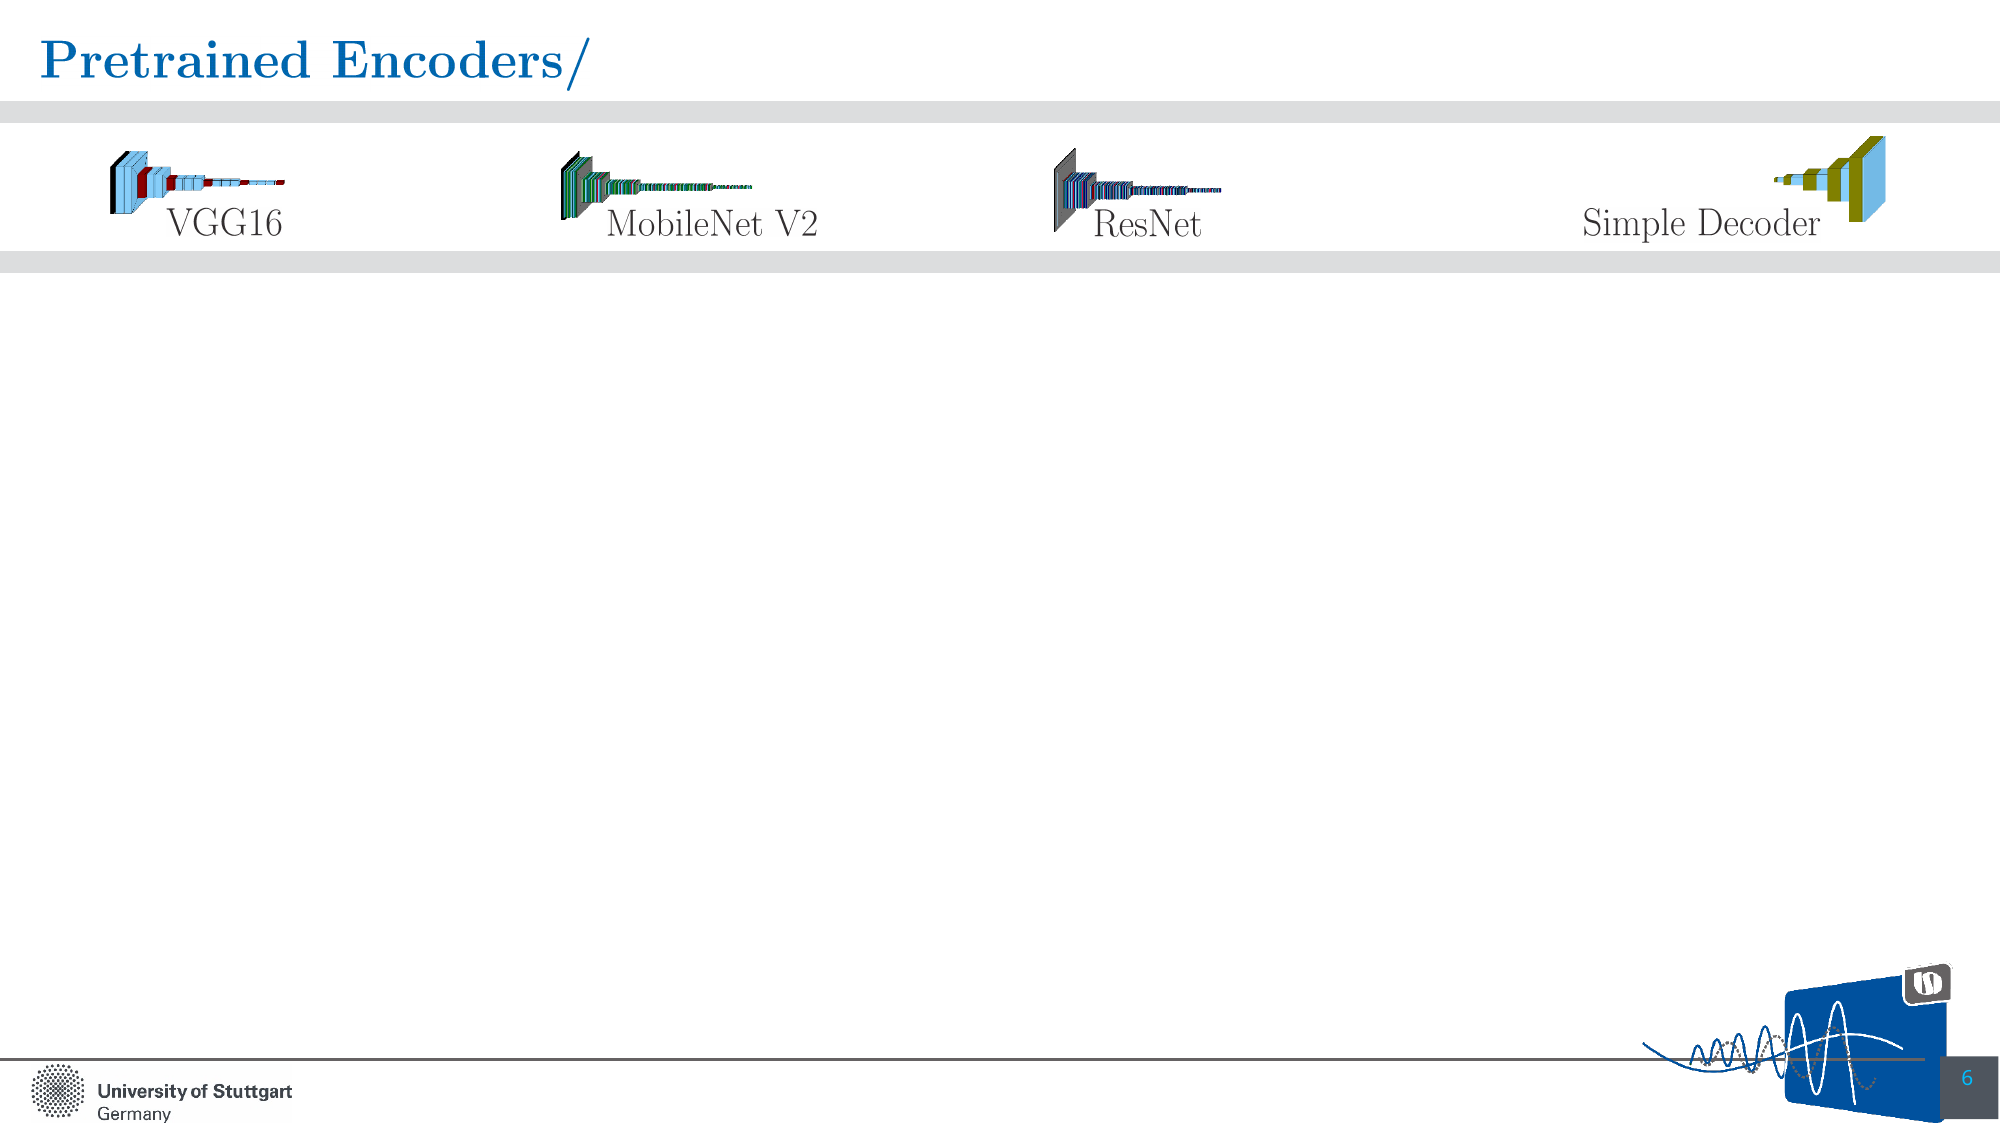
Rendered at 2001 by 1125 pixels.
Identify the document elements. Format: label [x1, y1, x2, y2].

picture [107, 151, 286, 237]
text_box [0, 251, 2000, 273]
picture [1052, 148, 1222, 238]
picture [0, 961, 1953, 1123]
picture [1584, 135, 1887, 243]
text_box [0, 101, 2000, 123]
picture [41, 36, 590, 92]
picture [559, 151, 817, 238]
